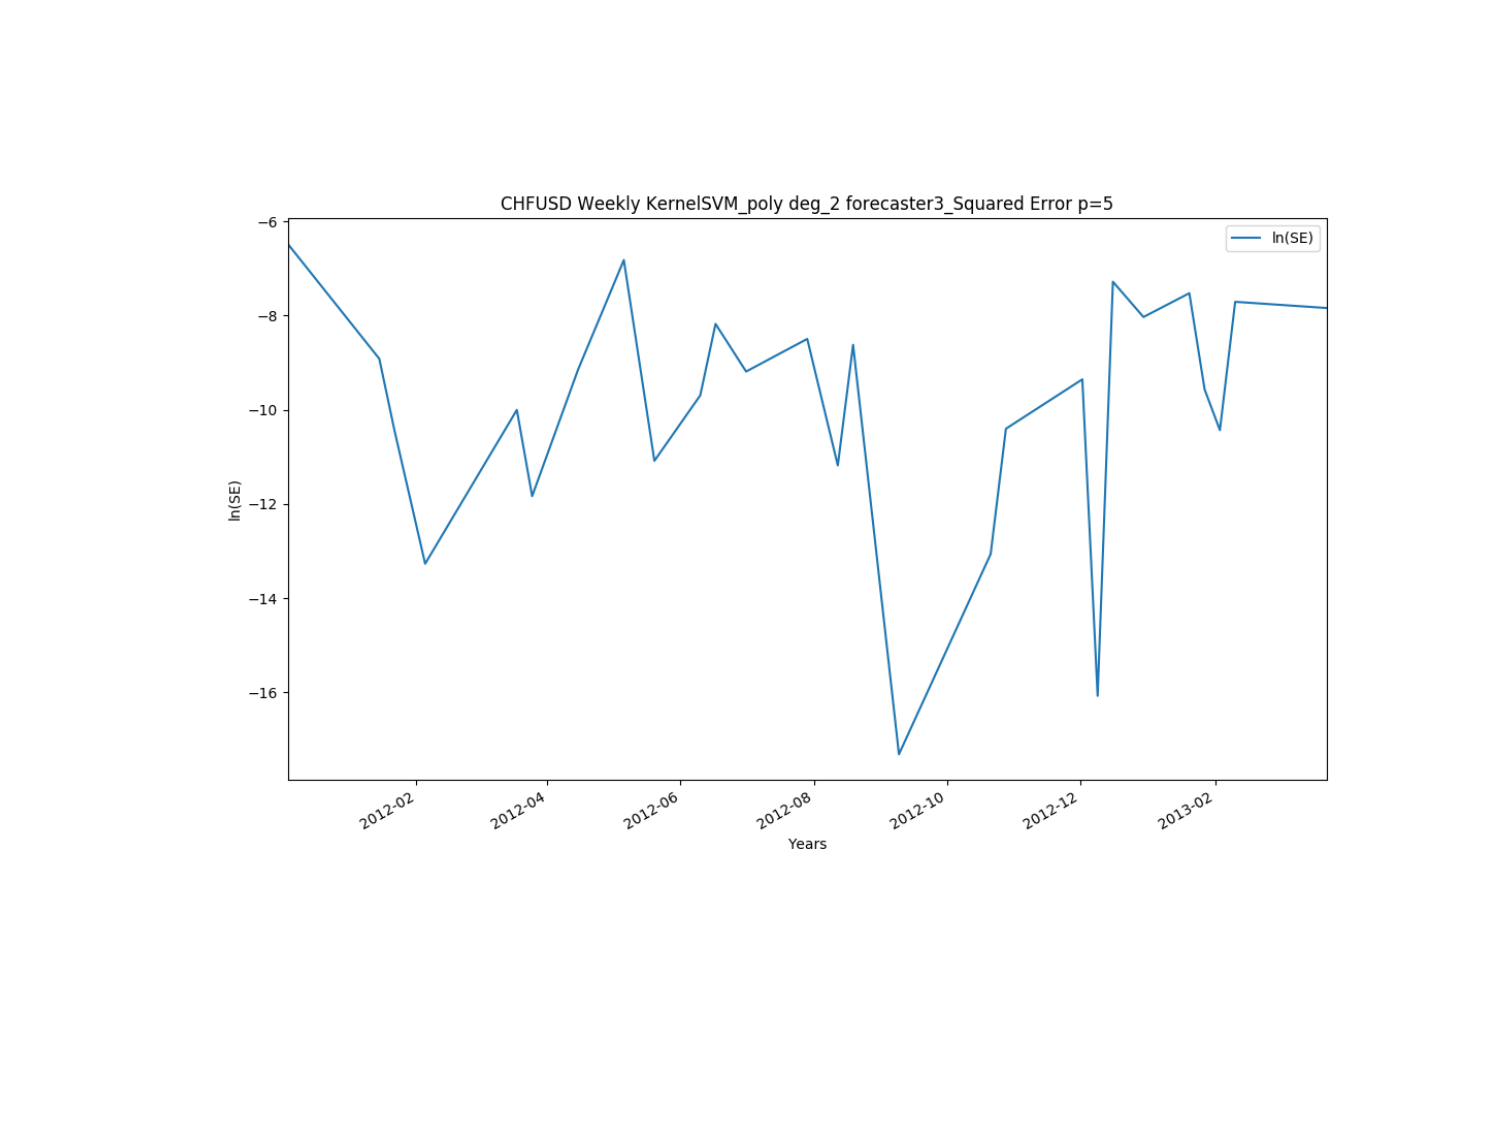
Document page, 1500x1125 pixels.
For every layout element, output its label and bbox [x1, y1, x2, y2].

picture [119, 119, 1461, 946]
